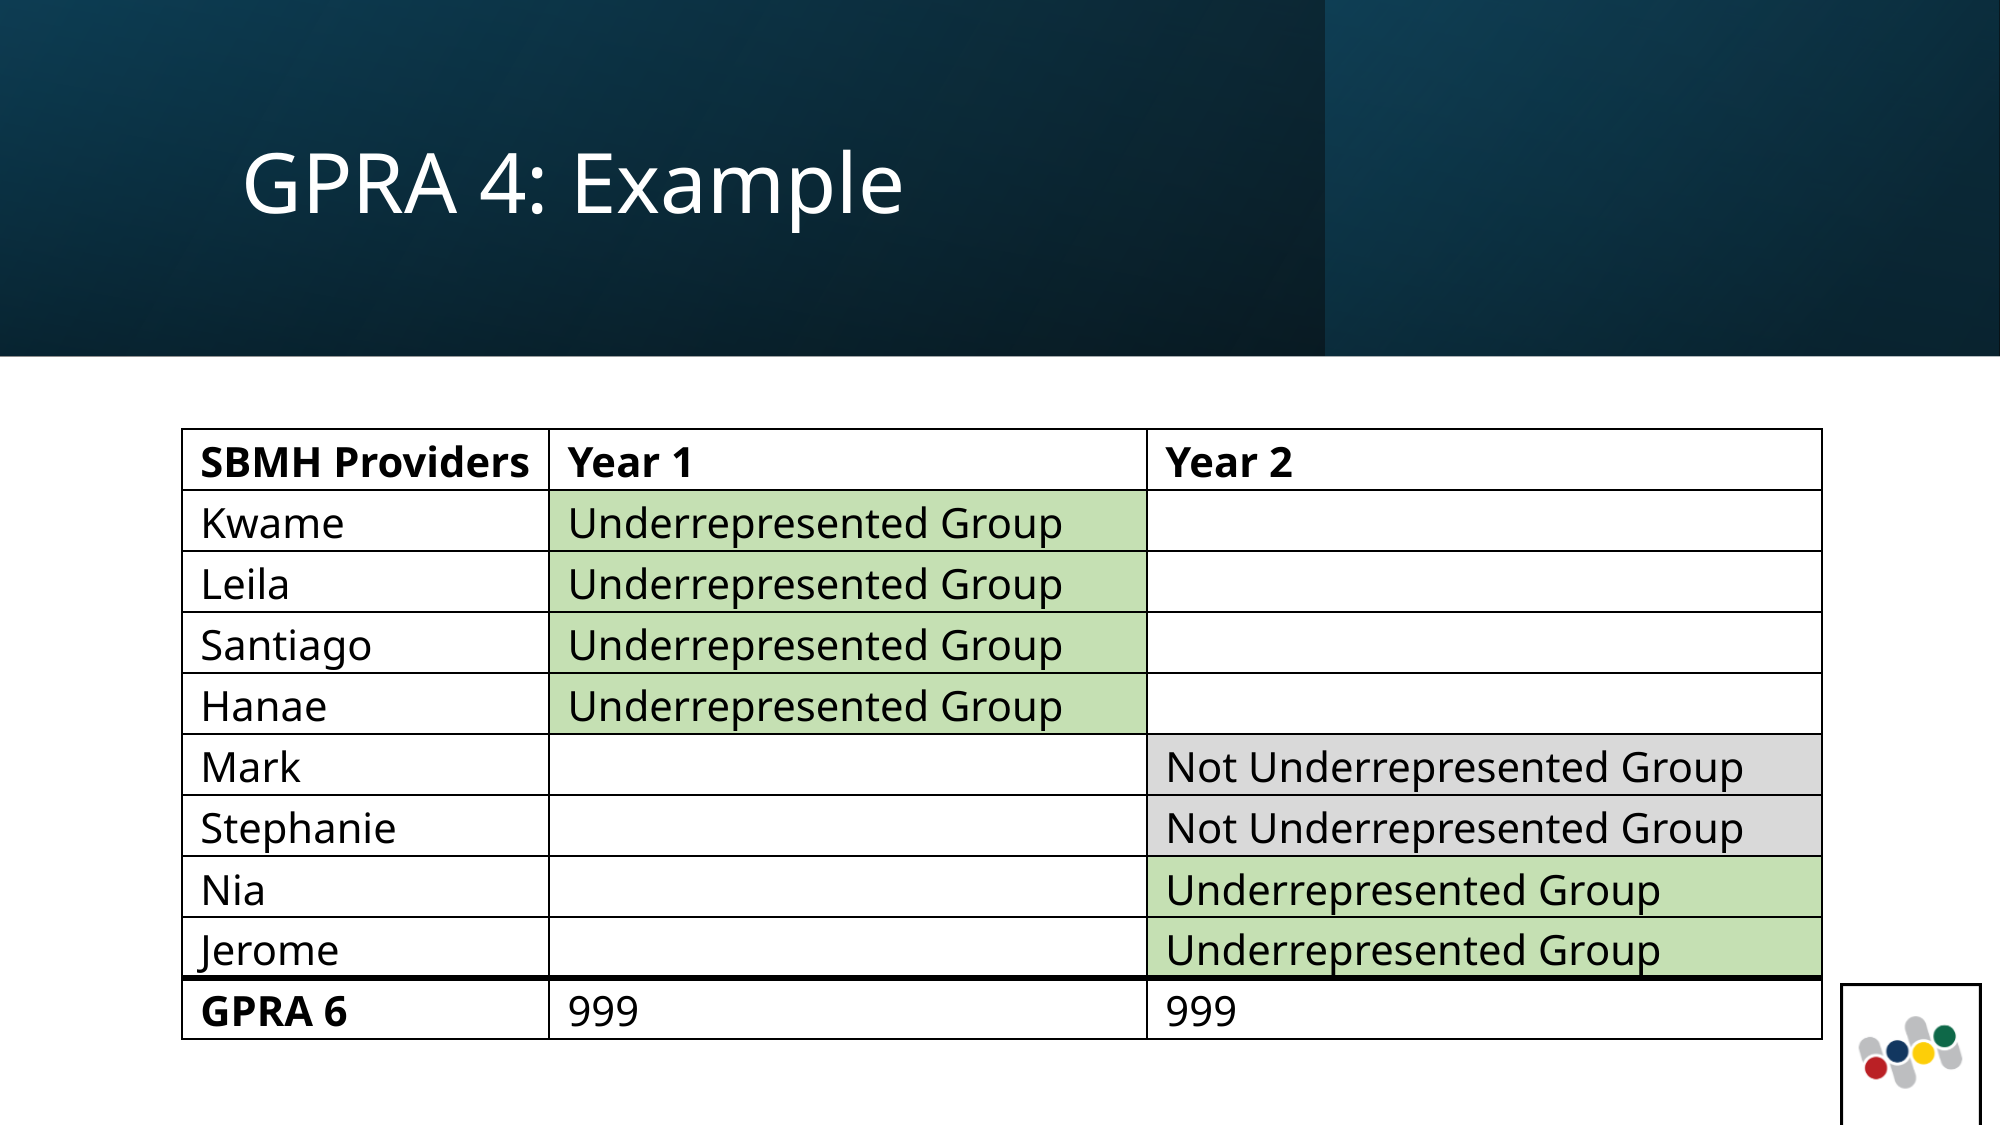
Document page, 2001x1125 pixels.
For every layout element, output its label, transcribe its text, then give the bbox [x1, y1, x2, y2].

table_header Year 2 [1148, 430, 1821, 489]
table_cell [1148, 552, 1821, 611]
table_cell GPRA 6 [183, 981, 548, 1038]
table_cell Underrepresented Group [550, 613, 1146, 672]
table_cell Santiago [183, 613, 548, 672]
table_cell [550, 918, 1146, 975]
text_box [0, 358, 2000, 1125]
table_cell Stephanie [183, 796, 548, 855]
table_cell Underrepresented Group [1148, 918, 1821, 975]
table_cell Underrepresented Group [550, 674, 1146, 733]
table_cell Not Underrepresented Group [1148, 796, 1821, 855]
table_cell [1148, 491, 1821, 550]
table_cell [550, 735, 1146, 794]
table_cell [550, 857, 1146, 916]
table_cell Jerome [183, 918, 548, 975]
table_cell [550, 796, 1146, 855]
picture [1839, 982, 1983, 1125]
table_cell Underrepresented Group [550, 552, 1146, 611]
table_cell 999 [550, 981, 1146, 1038]
table_cell Mark [183, 735, 548, 794]
table_cell [1148, 613, 1821, 672]
table_header Year 1 [550, 430, 1146, 489]
table_cell Underrepresented Group [1148, 857, 1821, 916]
table_cell 999 [1148, 981, 1821, 1038]
table_cell Hanae [183, 674, 548, 733]
table_cell Leila [183, 552, 548, 611]
text_box [0, 0, 2000, 358]
table_cell [1148, 674, 1821, 733]
table_cell Nia [183, 857, 548, 916]
table_cell Kwame [183, 491, 548, 550]
table_header SBMH Providers [183, 430, 548, 489]
title GPRA 4: Example [226, 57, 1822, 316]
table_cell Underrepresented Group [550, 491, 1146, 550]
table_cell Not Underrepresented Group [1148, 735, 1821, 794]
